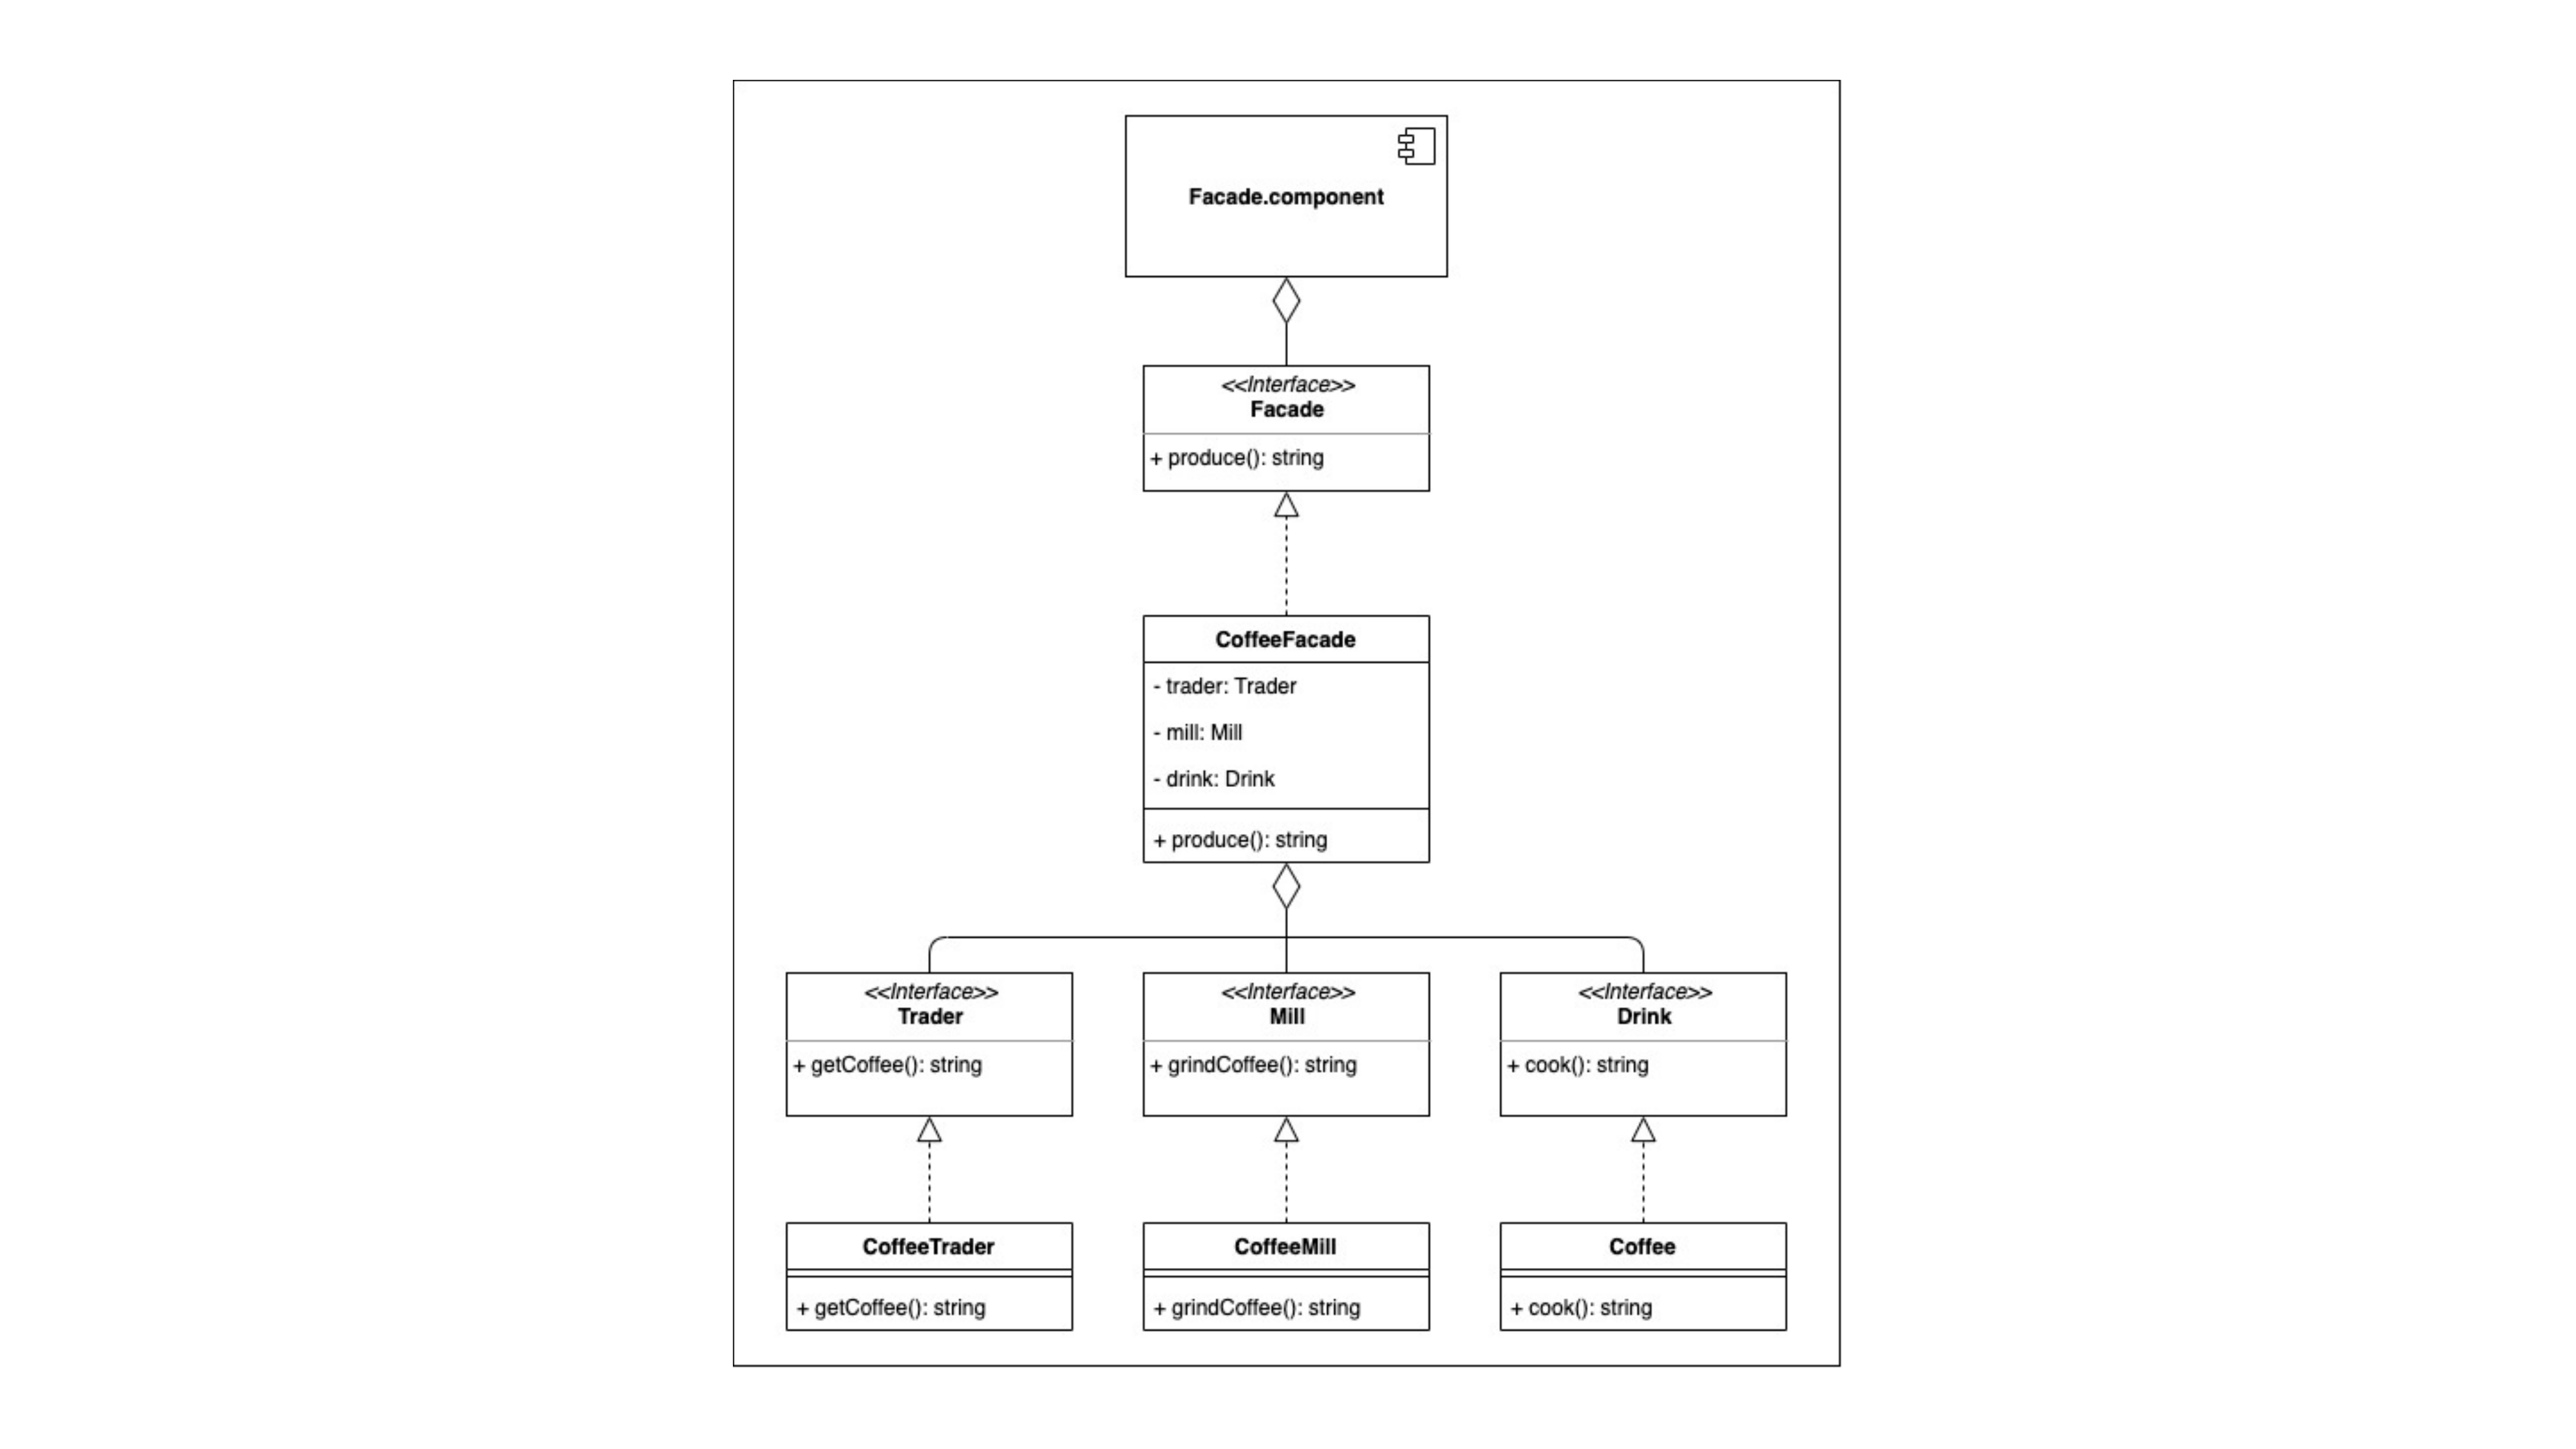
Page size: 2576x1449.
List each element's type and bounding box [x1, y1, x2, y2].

picture [732, 80, 1844, 1369]
